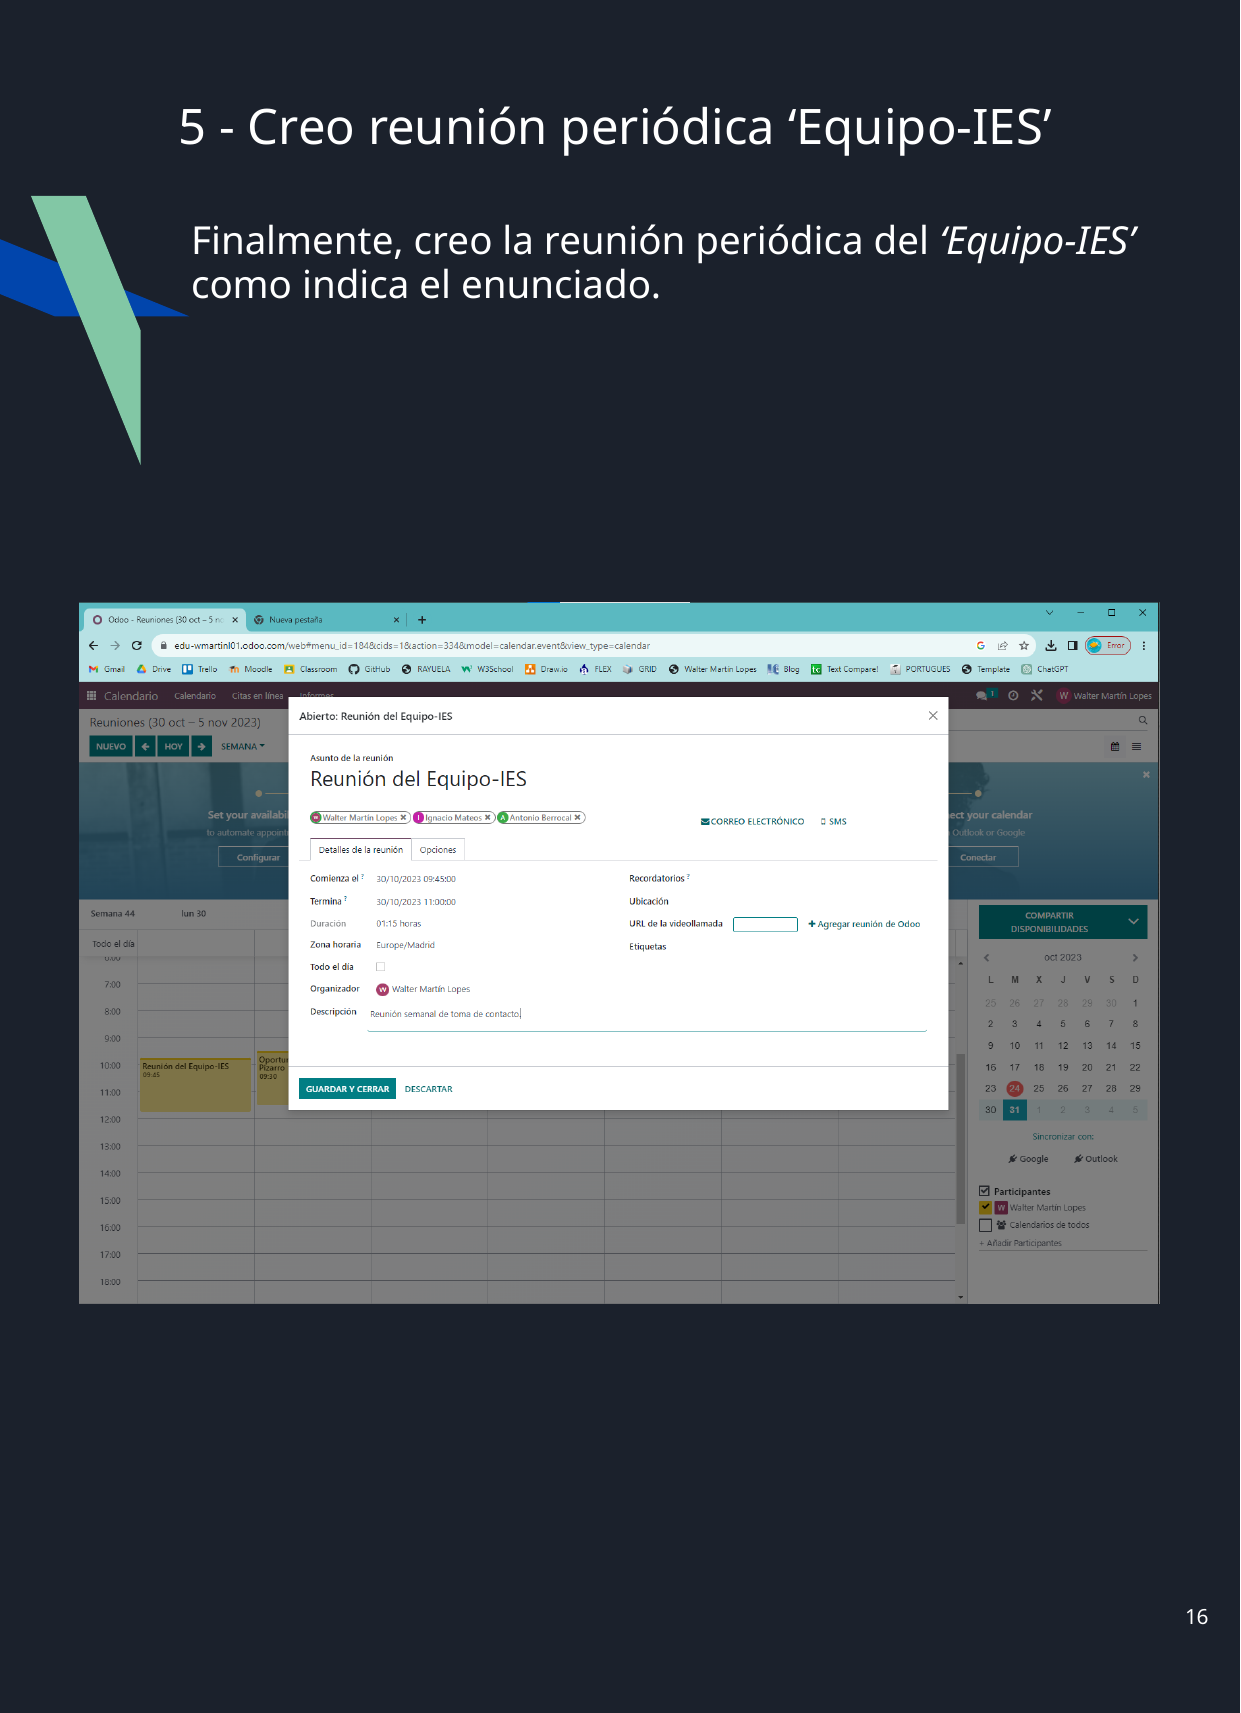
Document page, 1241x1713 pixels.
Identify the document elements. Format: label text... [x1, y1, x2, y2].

picture [79, 602, 1160, 1304]
list Finalmente, creo la reunión periódica del ‘Equipo-IES’ como indica el enunciado. [175, 204, 1153, 601]
title 5 - Creo reunión periódica ‘Equipo-IES’ [163, 81, 1199, 201]
slide_number ‹#› [1149, 1552, 1224, 1684]
